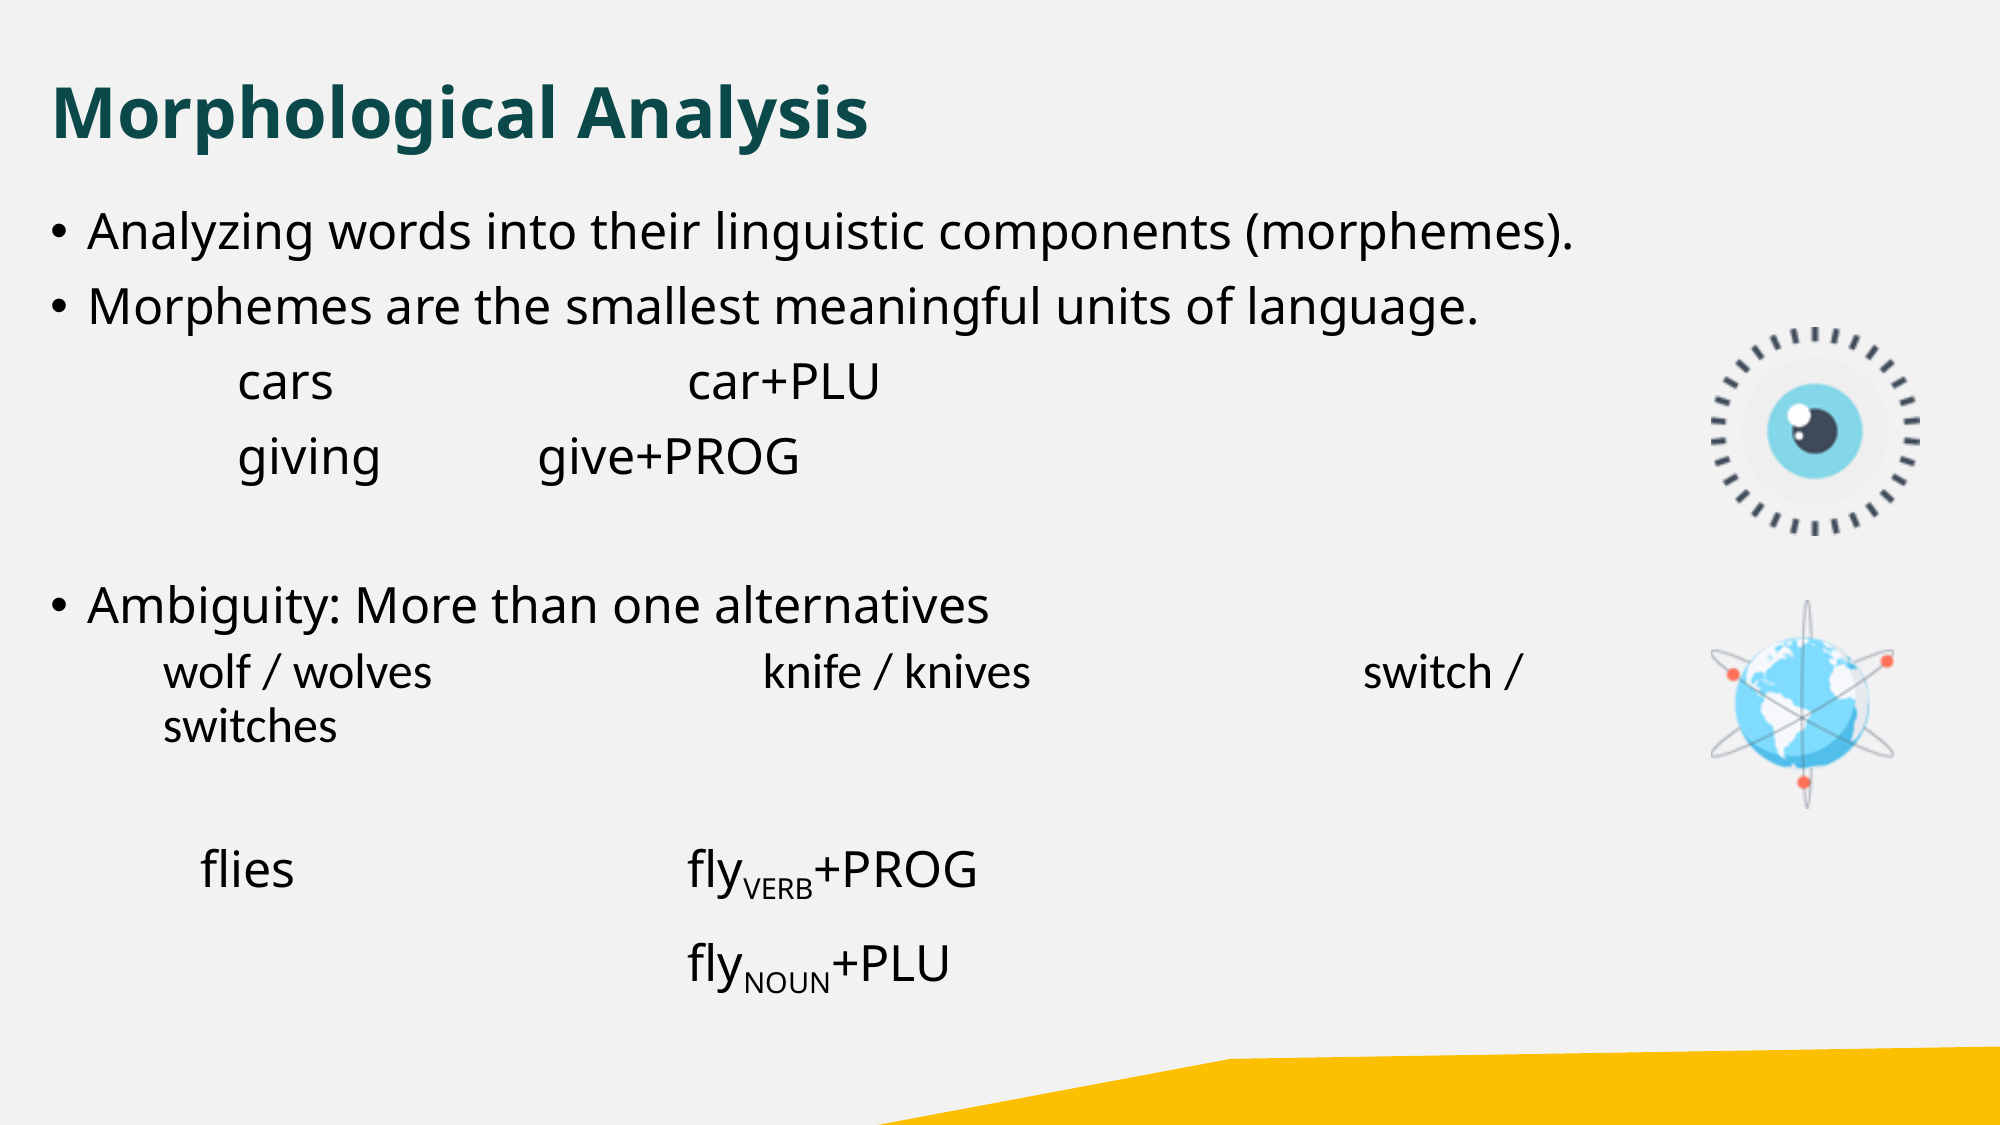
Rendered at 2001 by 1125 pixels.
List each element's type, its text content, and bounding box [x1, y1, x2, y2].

list Analyzing words into their linguistic components (morphemes). Morphemes are the smallest meaningful units of language. cars car+PLU giving give+PROG Ambiguity: More than one alternatives wolf / wolves knife / knives switch / switches flies flyVERB+PROG flyNOUN+PLU [35, 198, 1689, 1125]
picture [1711, 327, 1920, 536]
text_box [871, 1045, 2000, 1125]
title Morphological Analysis [35, 70, 1761, 163]
picture [1711, 600, 1920, 809]
